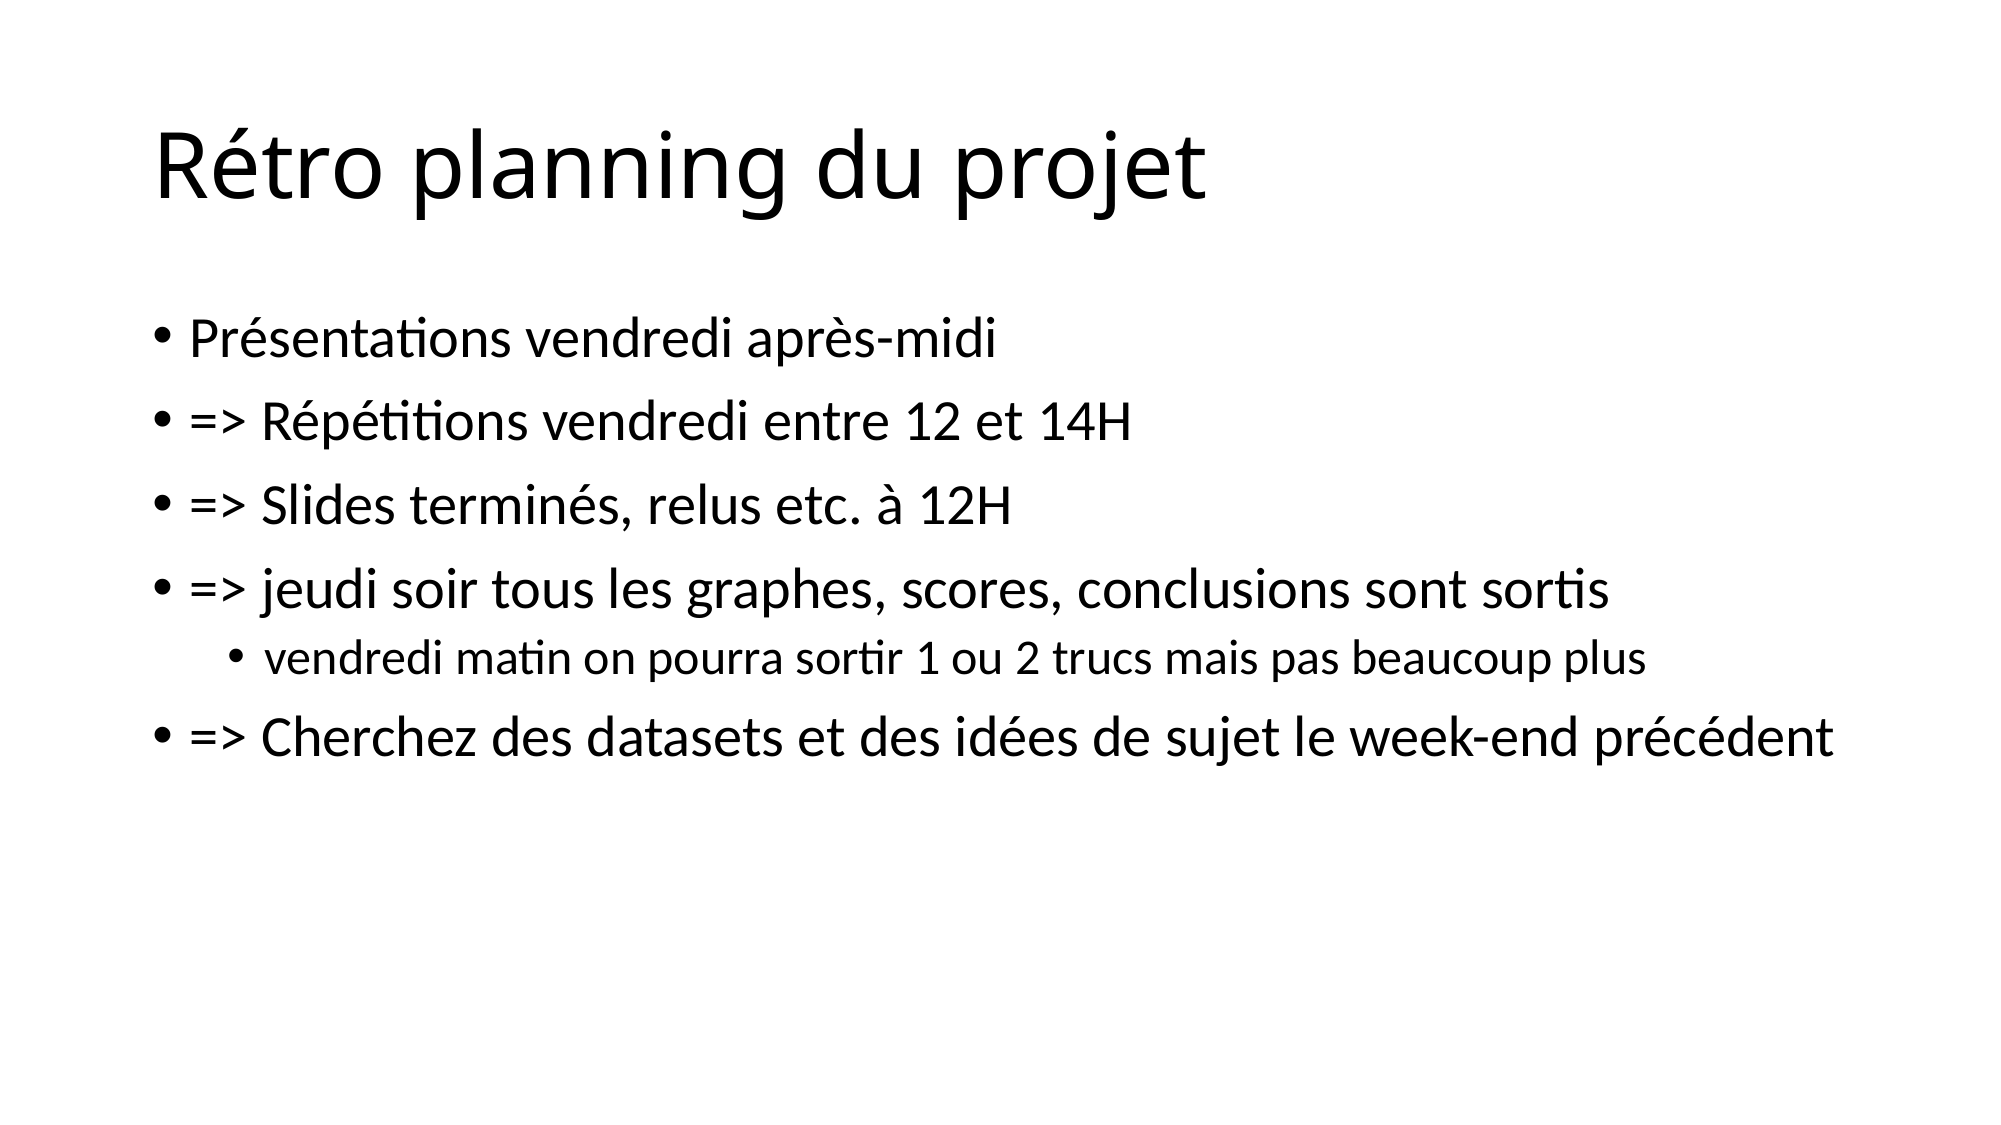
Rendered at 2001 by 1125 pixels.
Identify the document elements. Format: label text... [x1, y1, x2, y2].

title Rétro planning du projet [137, 59, 1863, 278]
list Présentations vendredi après-midi => Répétitions vendredi entre 12 et 14H => Slides terminés, relus etc. à 12H => jeudi soir tous les graphes, scores, conclusions sont sortis vendredi matin on pourra sortir 1 ou 2 trucs mais pas beaucoup plus => Cherchez des datasets et des idées de sujet le week-end précédent [137, 299, 1863, 1014]
